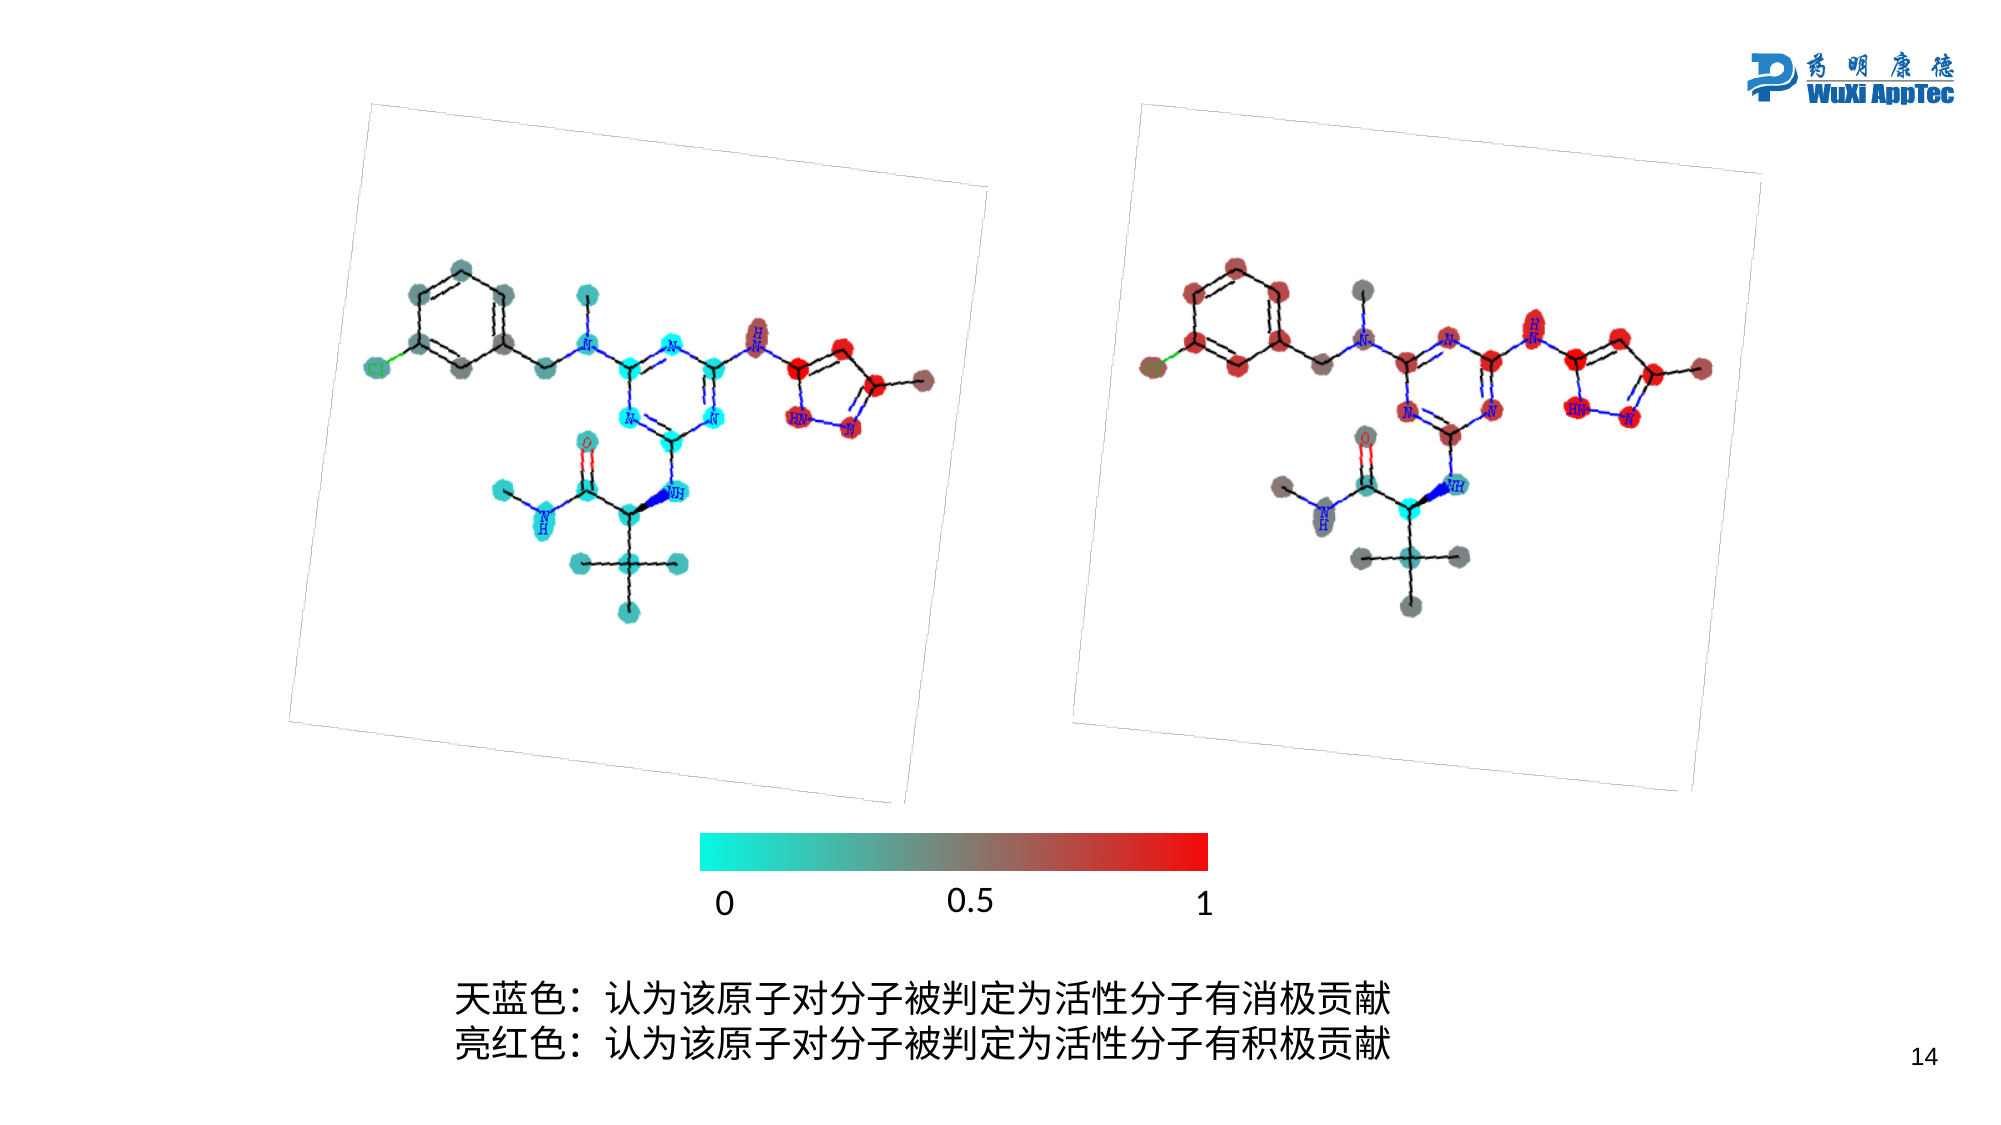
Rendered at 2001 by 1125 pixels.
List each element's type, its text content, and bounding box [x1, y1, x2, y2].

text_box 天蓝色：认为该原子对分子被判定为活性分子有消极贡献 亮红色：认为该原子对分子被判定为活性分子有积极贡献 [439, 968, 1537, 1118]
text_box 0.5 [932, 871, 1044, 928]
picture [1747, 51, 1954, 105]
text_box 1 [1179, 870, 1236, 931]
slide_number 14 [1537, 1032, 1954, 1093]
text_box 0 [700, 871, 757, 931]
picture [290, 105, 988, 804]
picture [700, 833, 1208, 871]
picture [1072, 104, 1762, 792]
